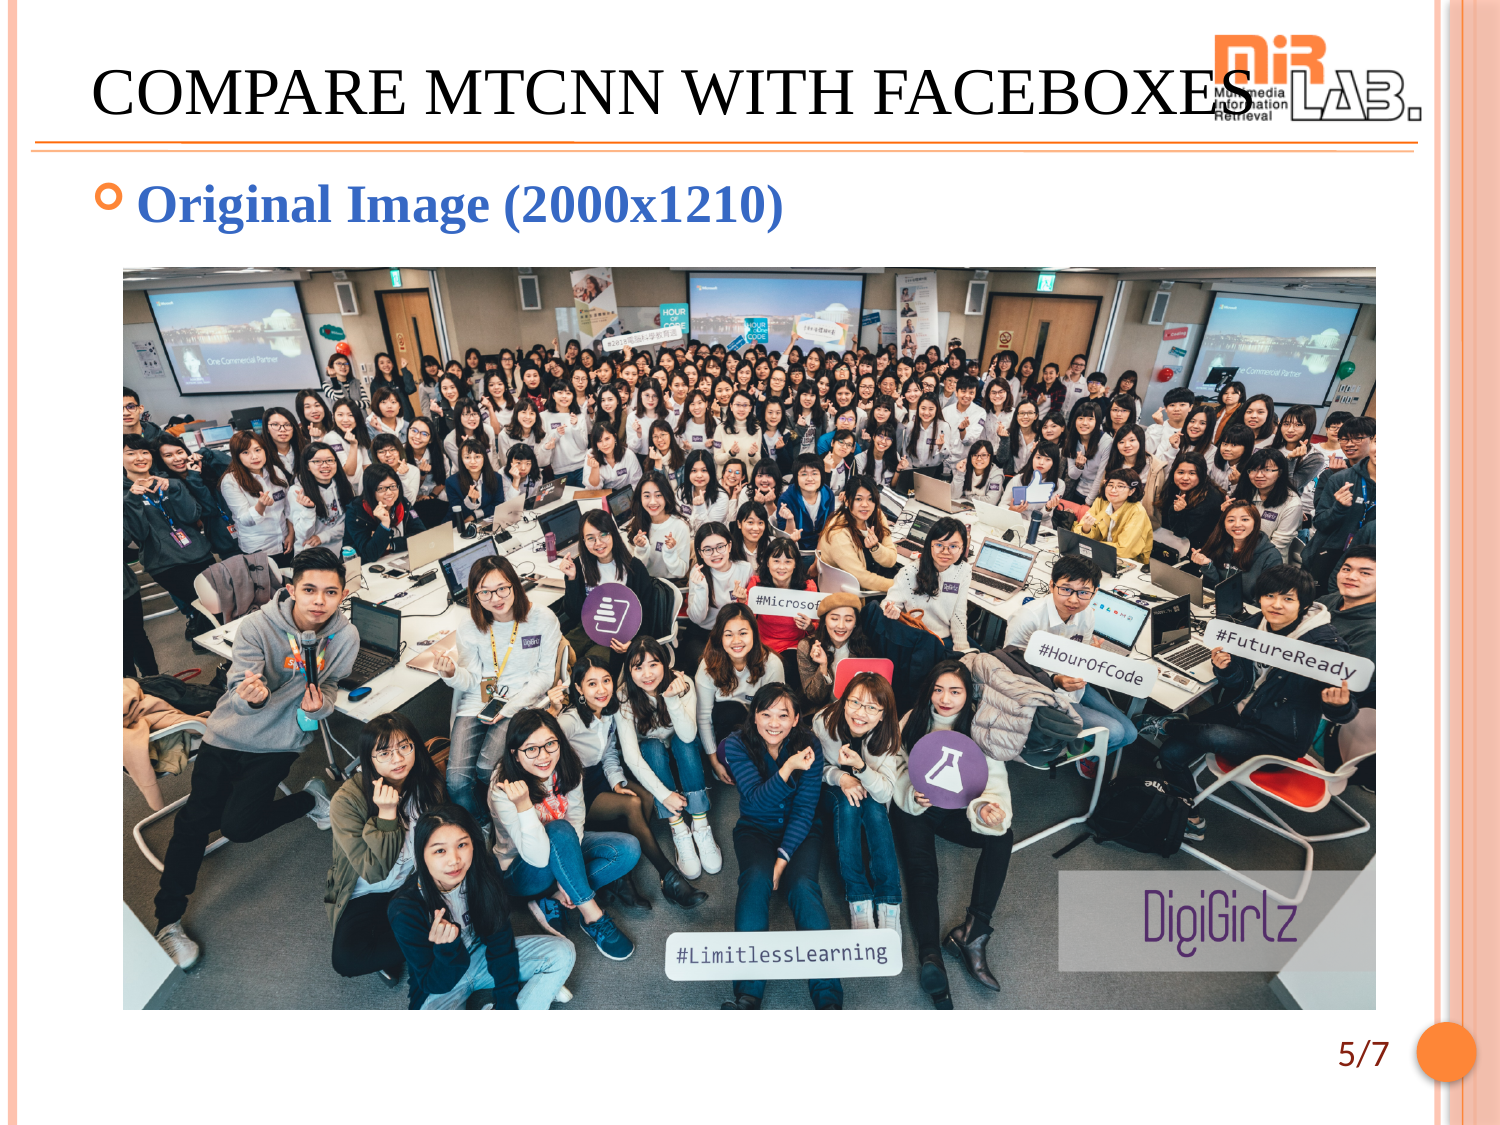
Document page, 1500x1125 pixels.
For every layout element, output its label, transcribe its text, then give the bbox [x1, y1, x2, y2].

picture [1302, 30, 1424, 126]
list Original Image (2000x1210) [76, 160, 1412, 1094]
picture [123, 266, 1377, 1026]
title Compare MTCNN with FaceBoxes [76, 19, 1302, 136]
